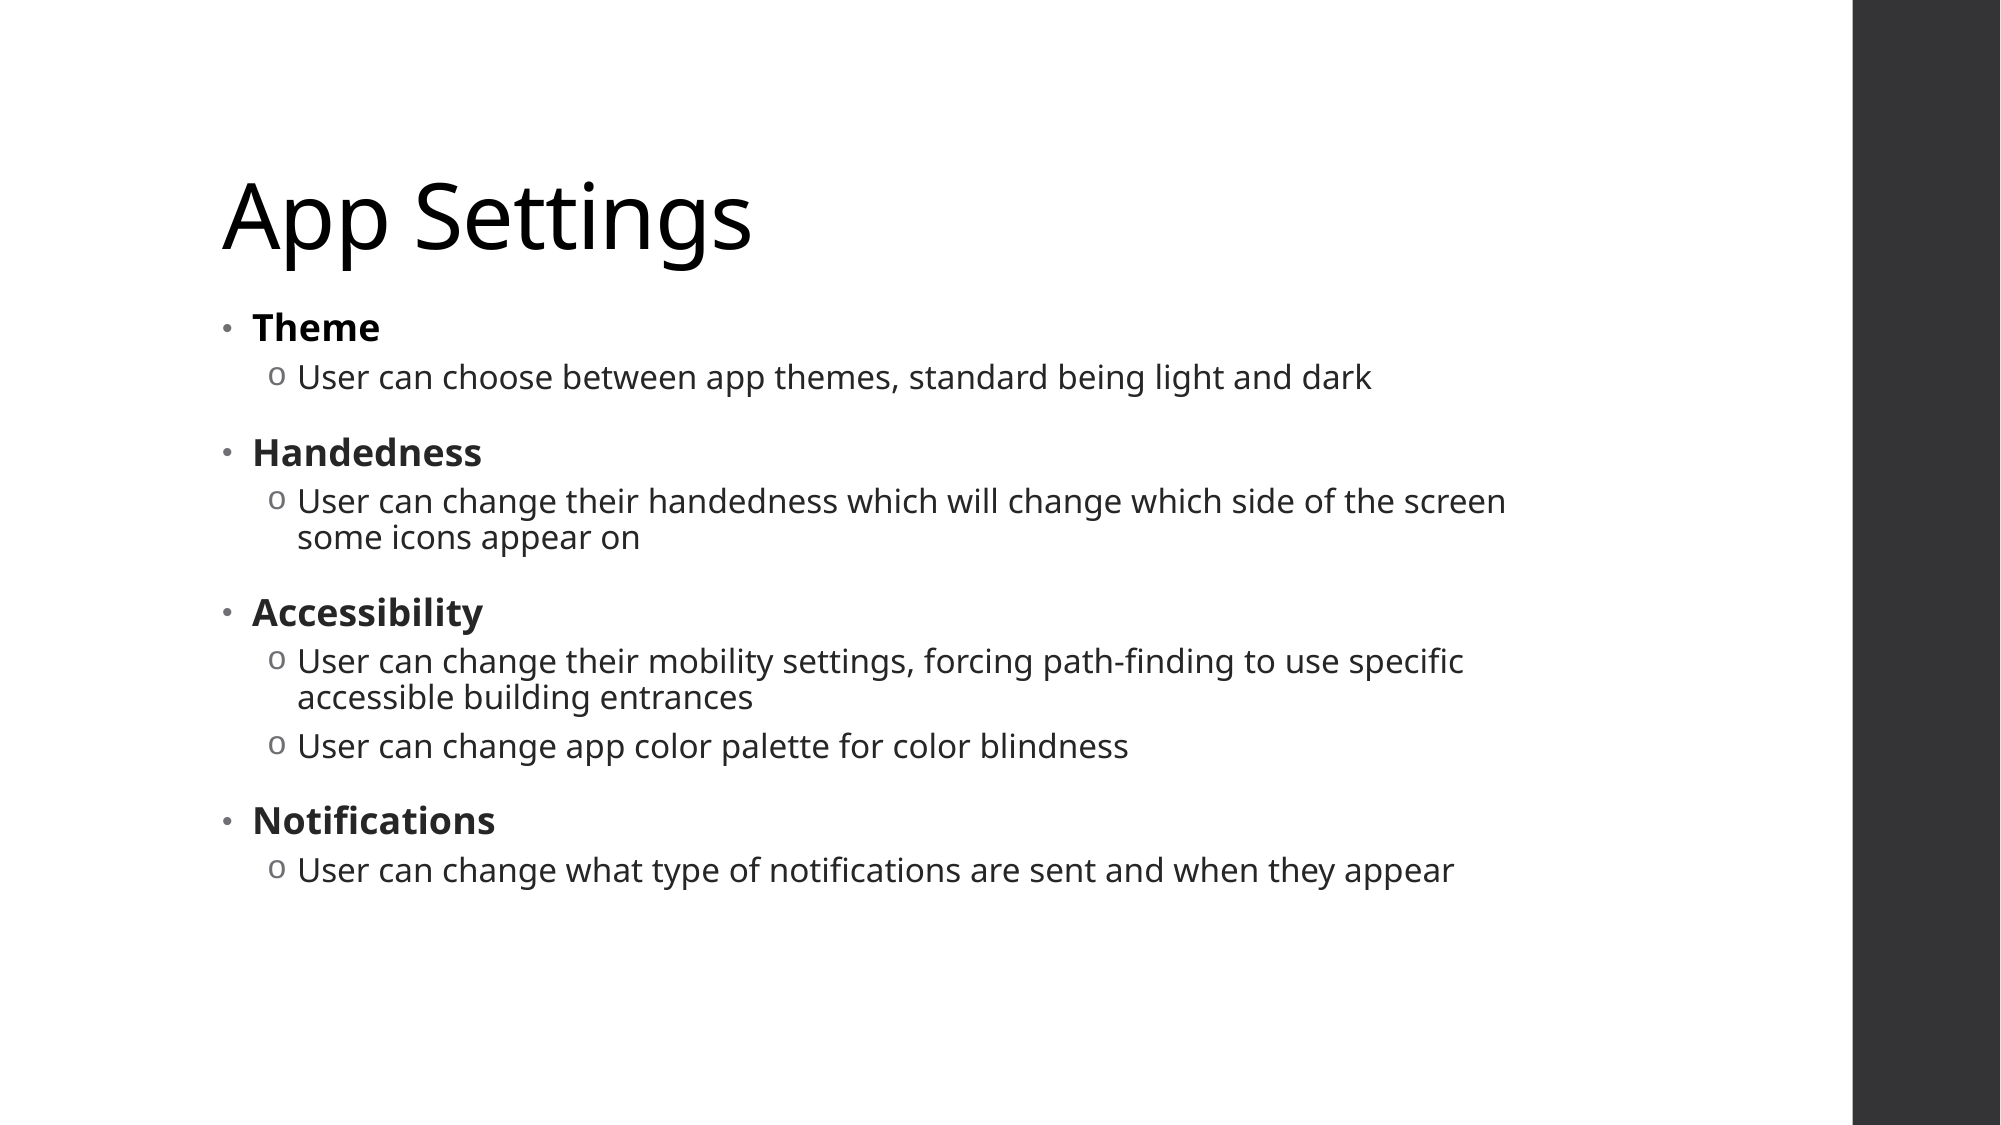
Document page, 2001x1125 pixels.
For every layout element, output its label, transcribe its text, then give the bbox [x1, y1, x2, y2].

list Theme User can choose between app themes, standard being light and dark Handedness User can change their handedness which will change which side of the screen some icons appear on Accessibility User can change their mobility settings, forcing path-finding to use specific accessible building entrances User can change app color palette for color blindness Notifications User can change what type of notifications are sent and when they appear [206, 299, 1617, 1014]
title App Settings [206, 60, 1797, 278]
